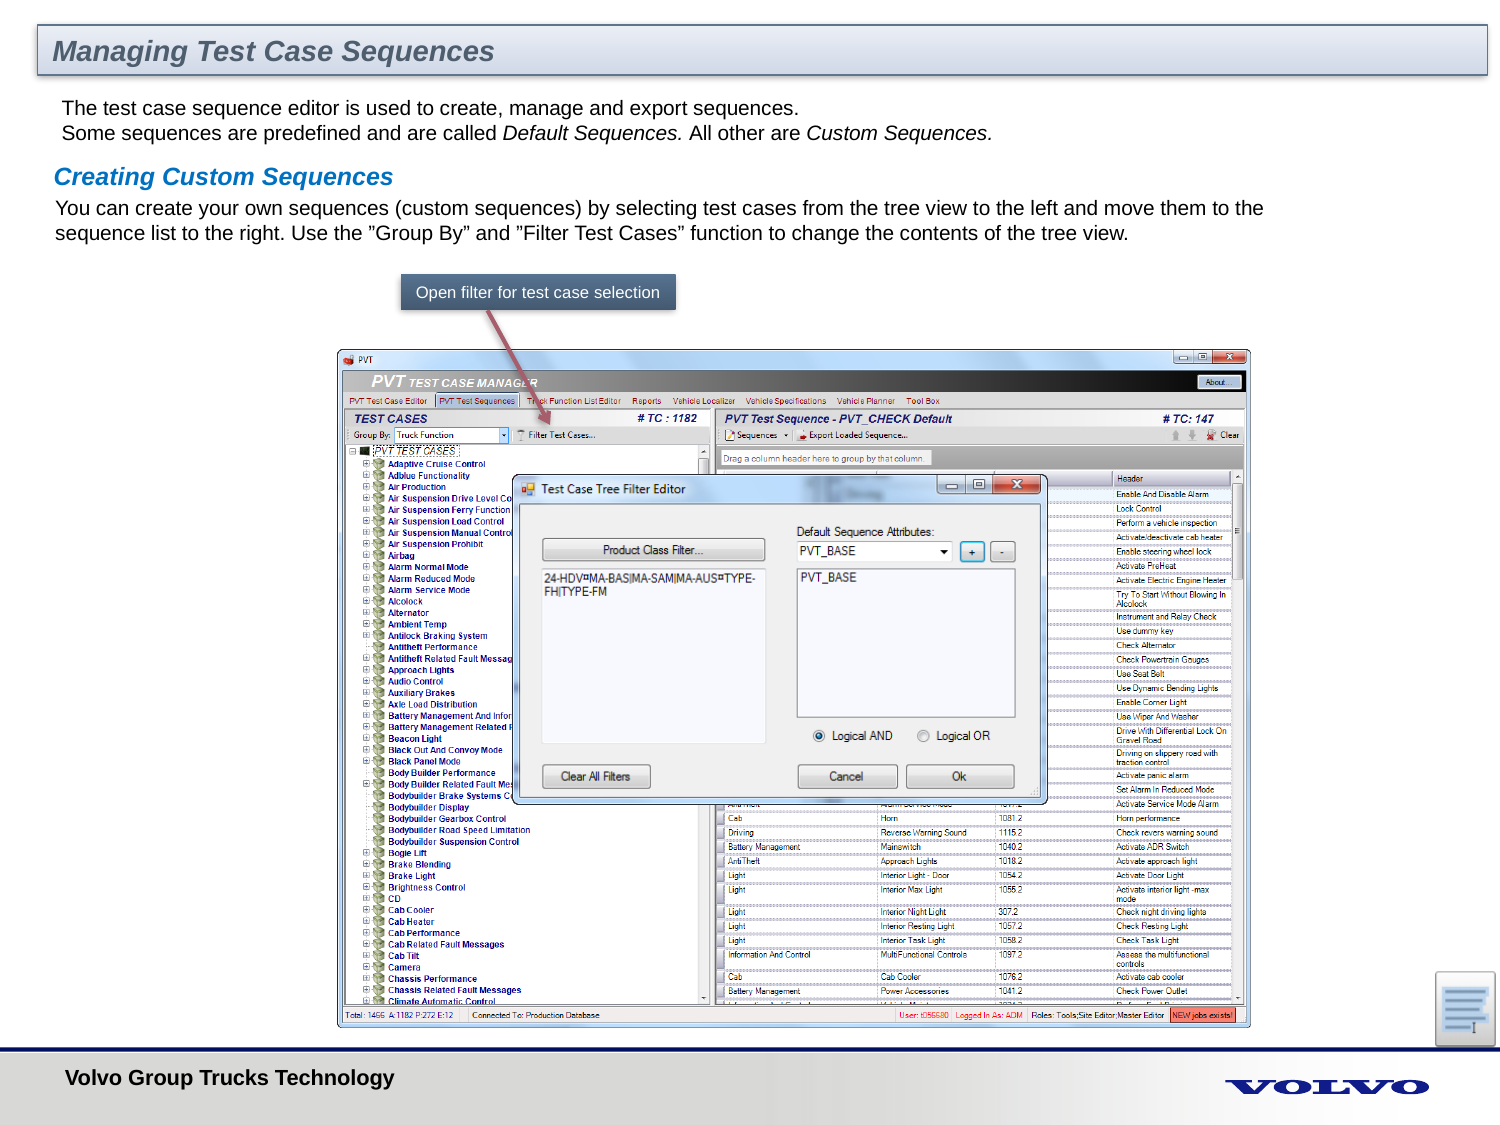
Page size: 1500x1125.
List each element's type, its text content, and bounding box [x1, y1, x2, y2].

text_box Creating Custom Sequences [38, 153, 410, 198]
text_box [399, 274, 678, 426]
picture [337, 349, 1251, 1028]
picture [1424, 969, 1500, 1051]
text_box Managing Test Case Sequences [37, 24, 1488, 76]
text_box The test case sequence editor is used to create, manage and export sequences. Some sequences are predefined and are called Default Sequences. All other are Custom Sequences. [46, 87, 1009, 153]
picture [0, 1053, 1436, 1125]
text_box You can create your own sequences (custom sequences) by selecting test cases from the tree view to the left and move them to the sequence list to the right. Use the ”Group By” and ”Filter Test Cases” function to change the contents of the tree view. [40, 187, 1328, 253]
